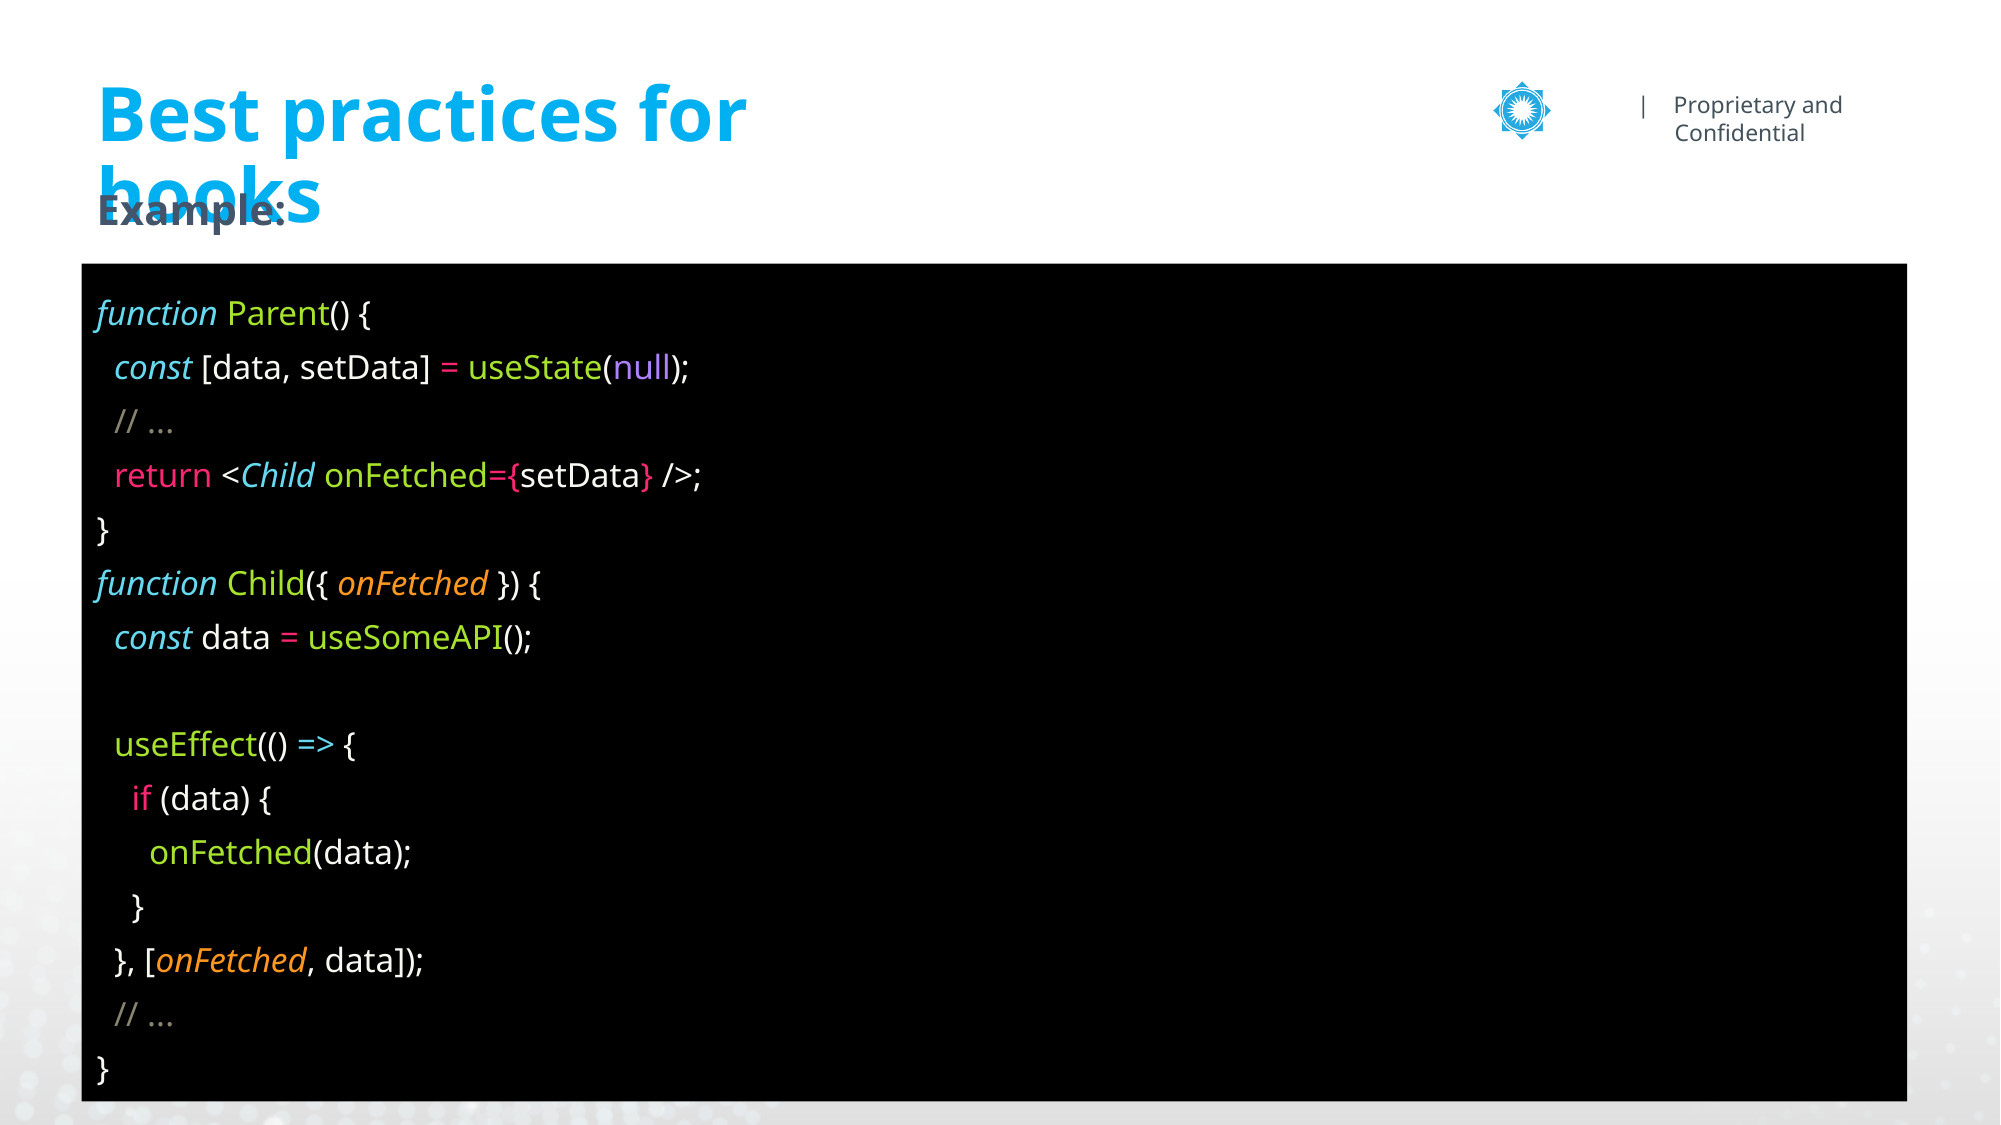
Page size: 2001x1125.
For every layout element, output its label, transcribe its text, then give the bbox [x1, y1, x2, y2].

list Example: [81, 182, 1433, 263]
title Best practices for hooks [81, 69, 962, 182]
picture [0, 0, 2000, 1125]
text_box function Parent() { const [data, setData] = useState(null); // ... return <Child onFetched={setData} />; } function Child({ onFetched }) { const data = useSomeAPI(); useEffect(() => { if (data) { onFetched(data); } }, [onFetched, data]); // ... } [81, 263, 1908, 1102]
